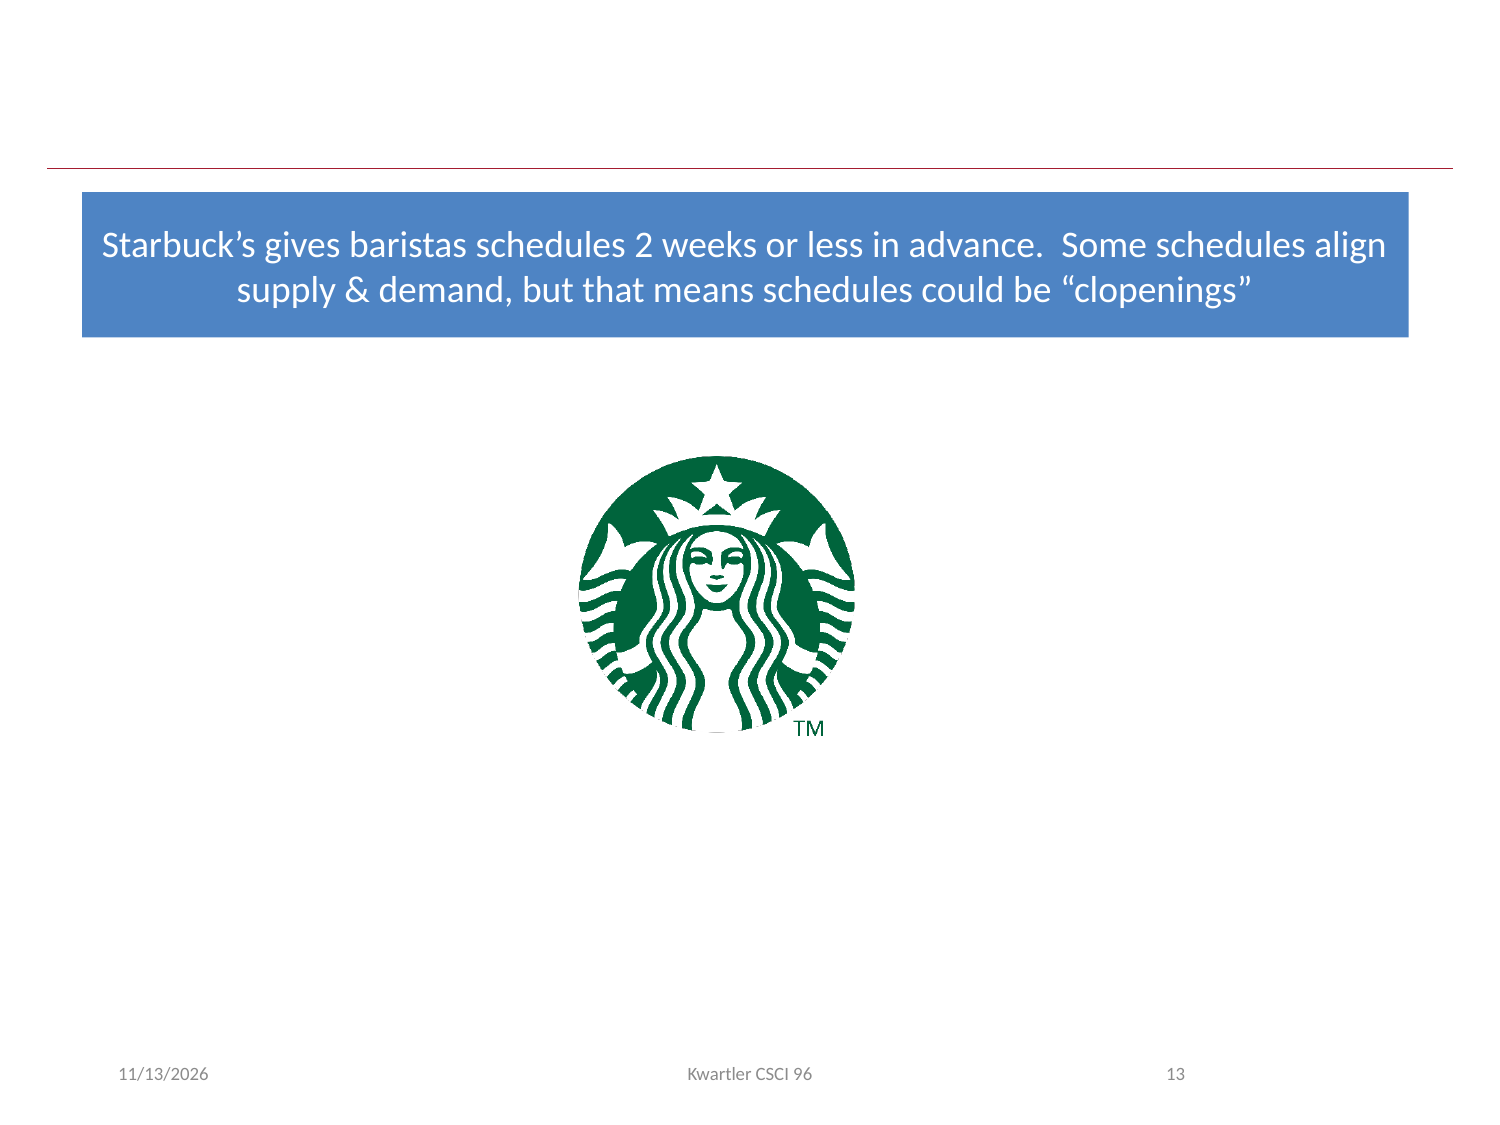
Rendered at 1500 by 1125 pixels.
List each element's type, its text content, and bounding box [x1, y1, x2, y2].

text_box Starbuck’s gives baristas schedules 2 weeks or less in advance. Some schedules align supply & demand, but that means schedules could be “clopenings” [81, 191, 1410, 338]
footer Kwartler CSCI 96 [496, 1042, 1004, 1103]
picture [566, 443, 867, 748]
slide_number 13 [1059, 1042, 1200, 1103]
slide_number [103, 1042, 441, 1103]
